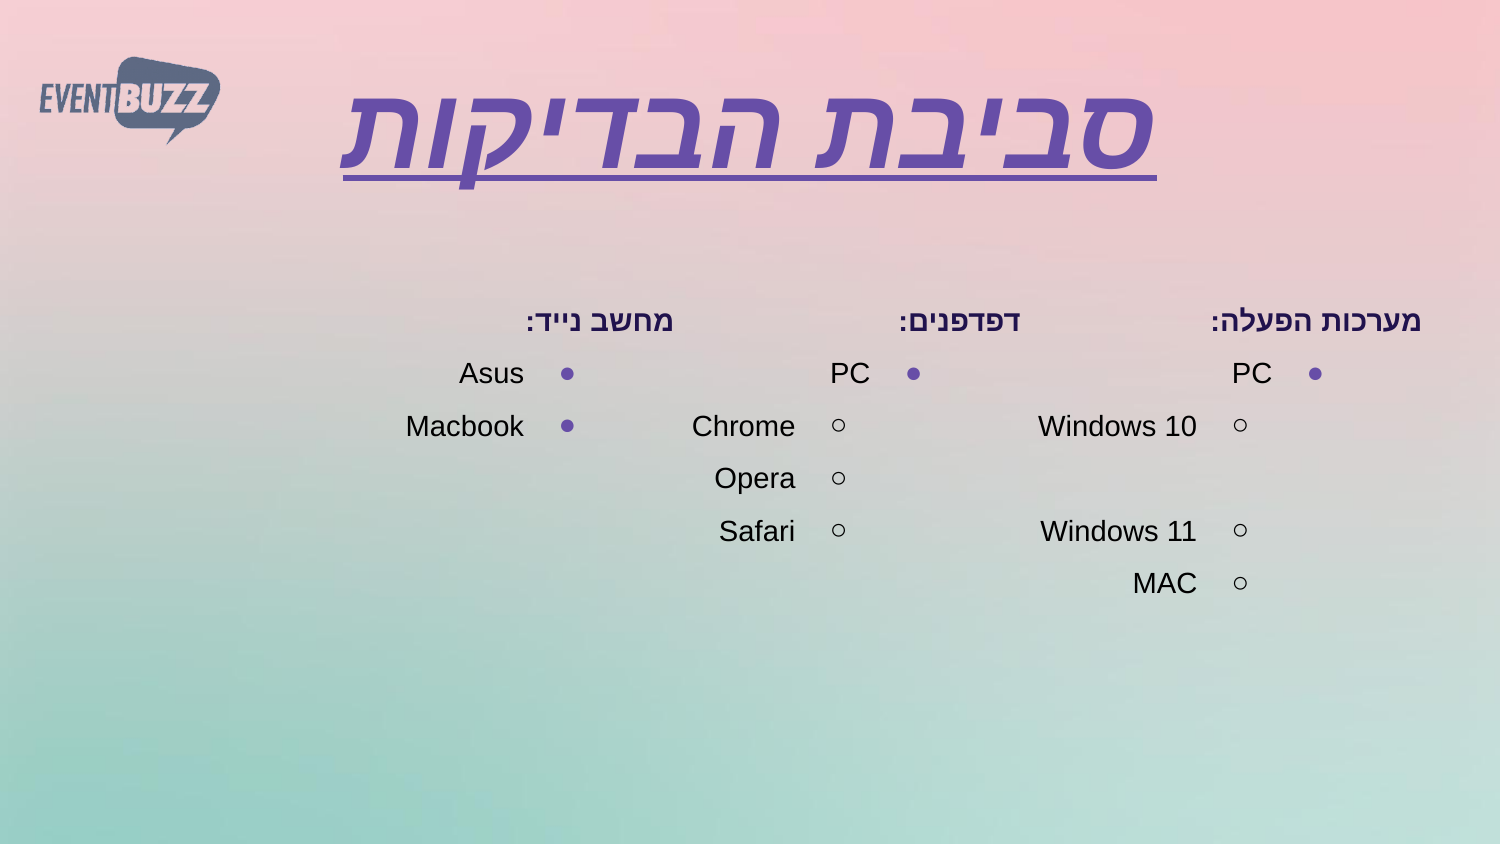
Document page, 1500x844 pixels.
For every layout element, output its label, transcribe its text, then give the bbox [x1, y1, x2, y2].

picture [0, 0, 1500, 844]
text_box סביבת הבדיקות [176, 38, 1324, 206]
text_box דפדפנים: PC Chrome Opera Safari [533, 269, 1036, 563]
text_box מערכות הפעלה: PC Windows 10 Windows 11 MAC [934, 269, 1438, 615]
text_box מחשב נייד: Asus Macbook [112, 269, 690, 543]
